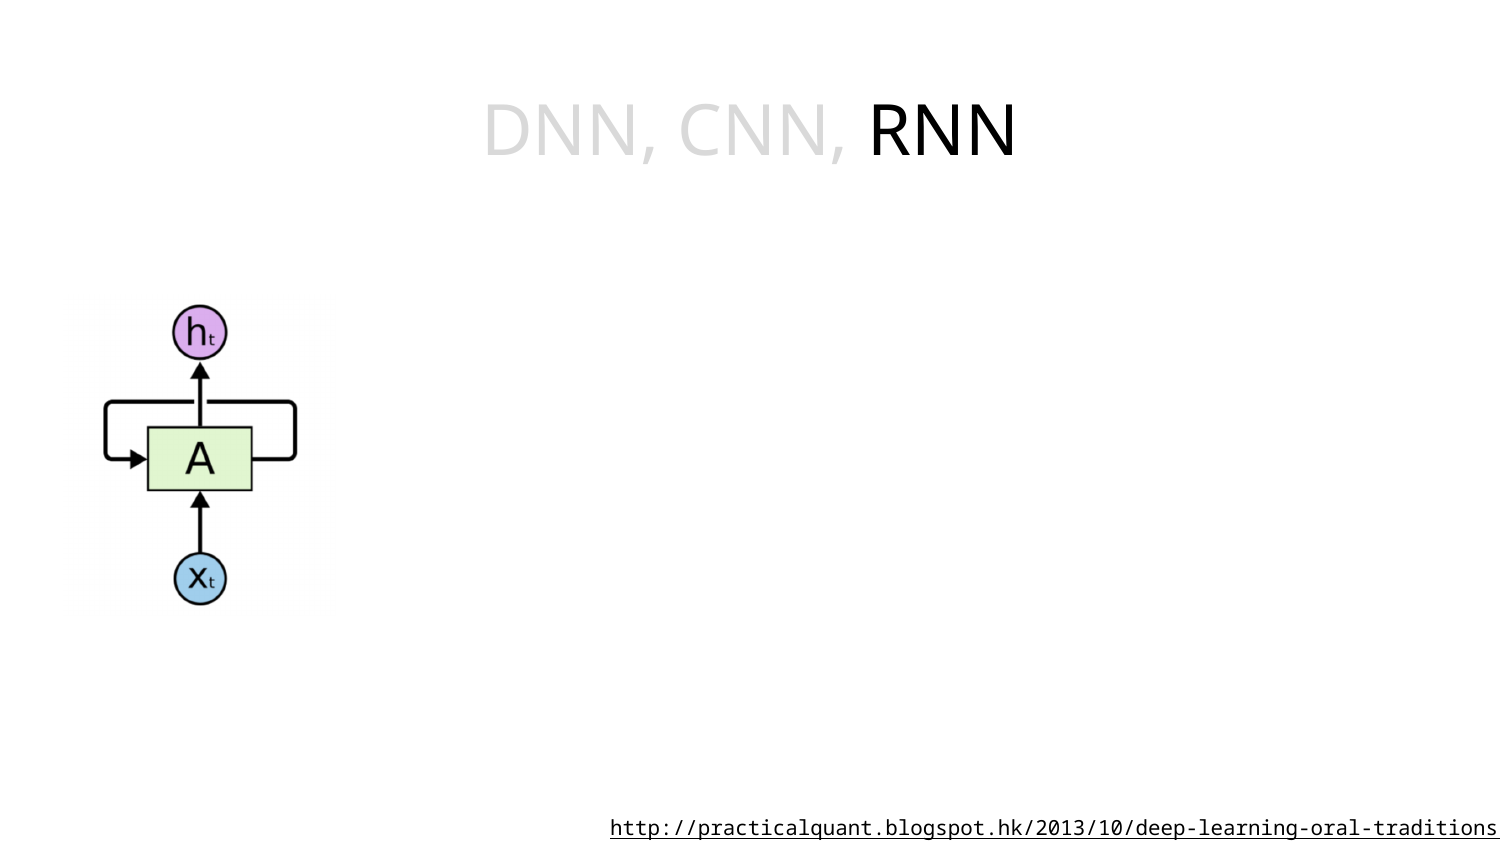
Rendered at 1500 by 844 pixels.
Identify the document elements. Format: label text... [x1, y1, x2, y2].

title DNN, CNN, RNN [297, 21, 1203, 233]
text_box http://practicalquant.blogspot.hk/2013/10/deep-learning-oral-traditions.html [595, 790, 1500, 844]
picture [63, 293, 336, 616]
